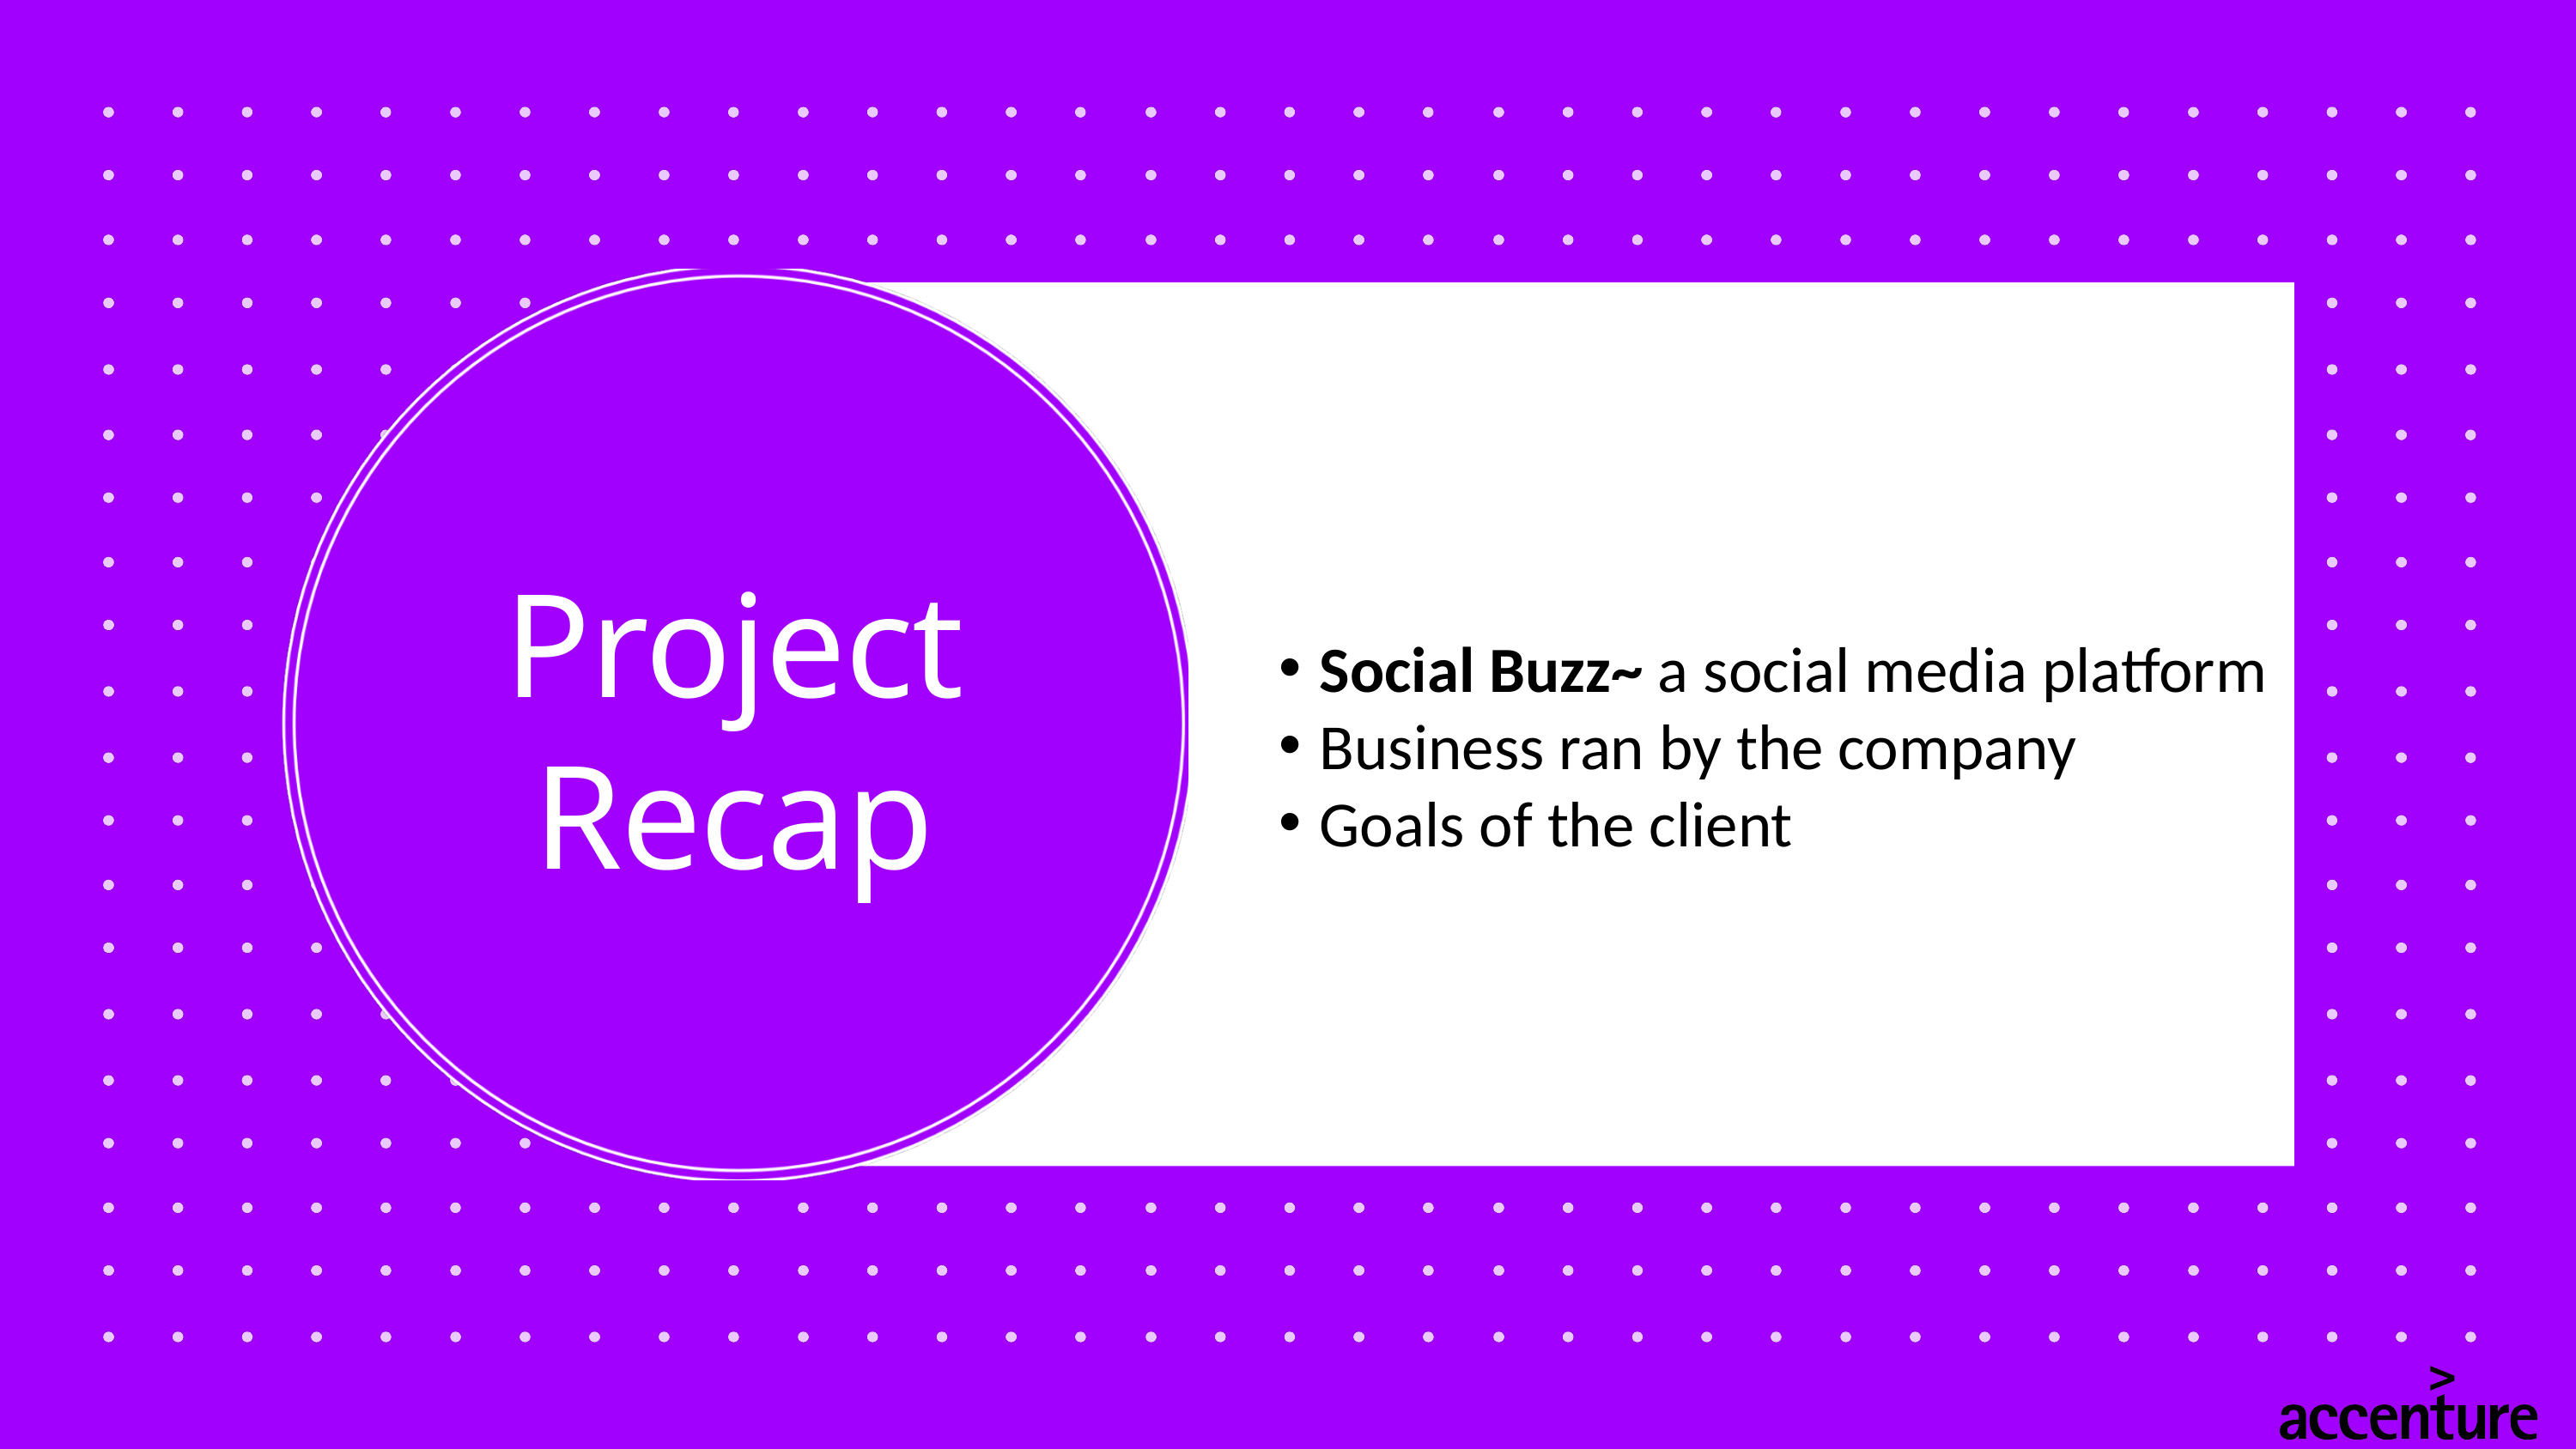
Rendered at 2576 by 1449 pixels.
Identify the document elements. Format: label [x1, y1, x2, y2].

picture [278, 268, 1189, 1180]
text_box [94, 102, 2482, 1346]
picture [2270, 1355, 2548, 1449]
